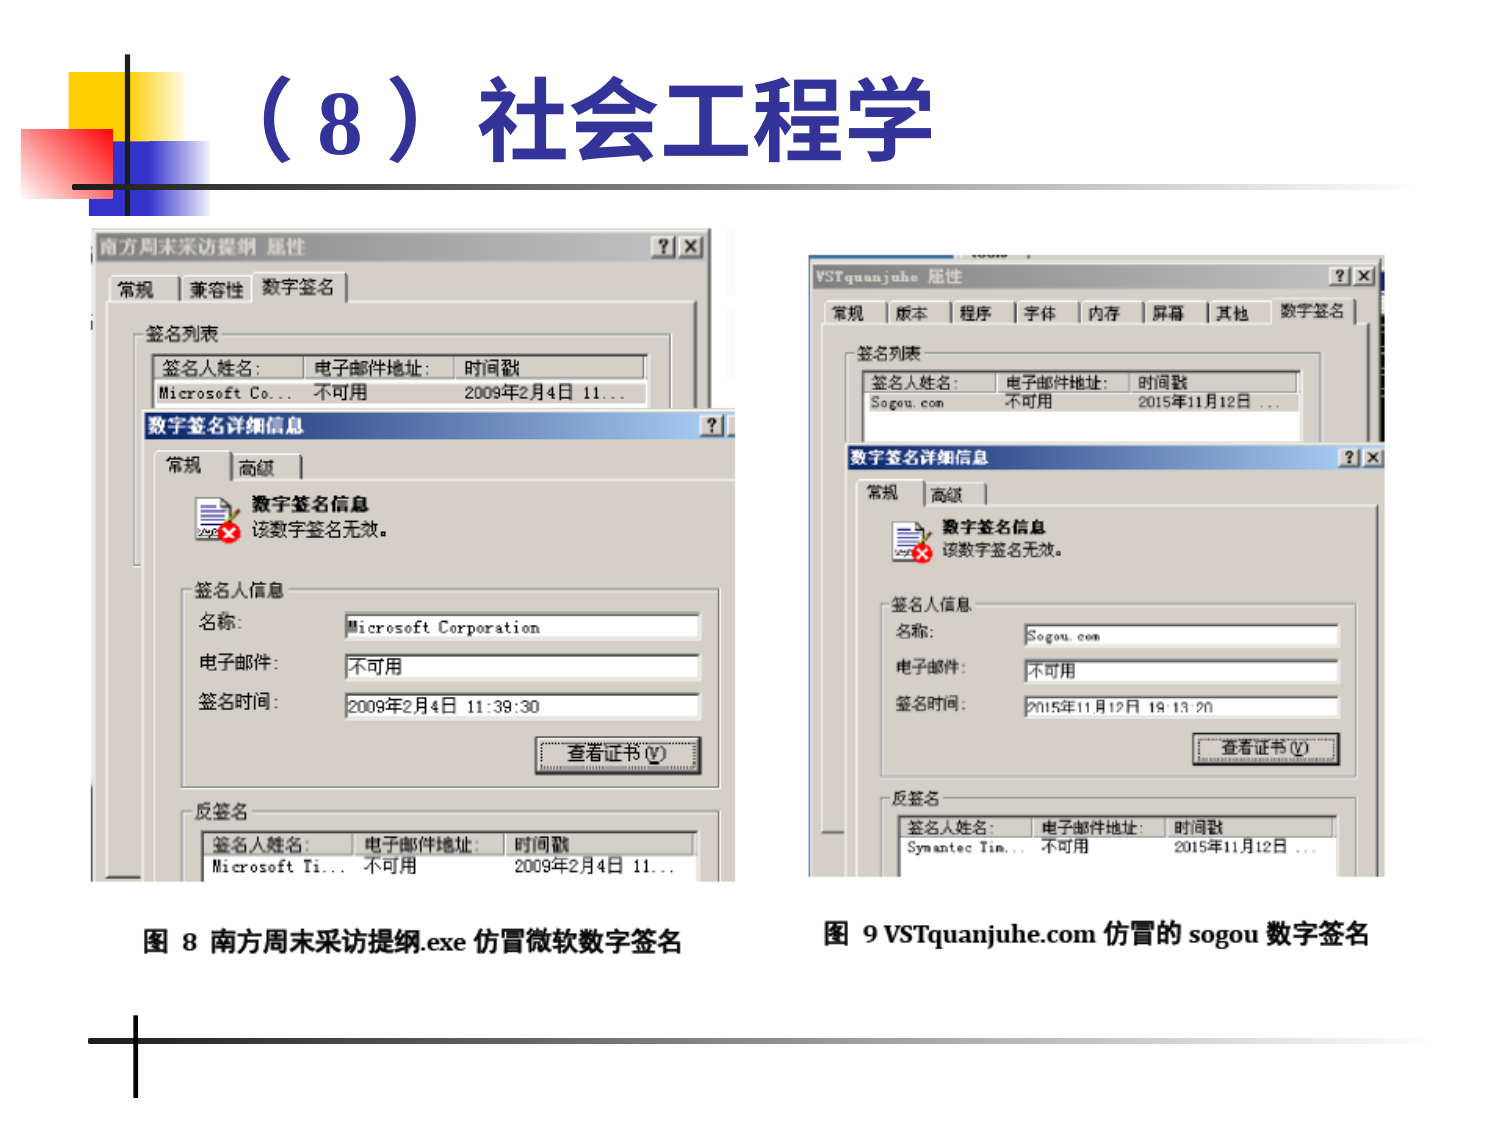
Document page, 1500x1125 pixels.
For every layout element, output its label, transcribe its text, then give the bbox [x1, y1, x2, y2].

title （8）社会工程学 [188, 23, 1468, 181]
picture [85, 216, 740, 969]
picture [801, 249, 1399, 957]
